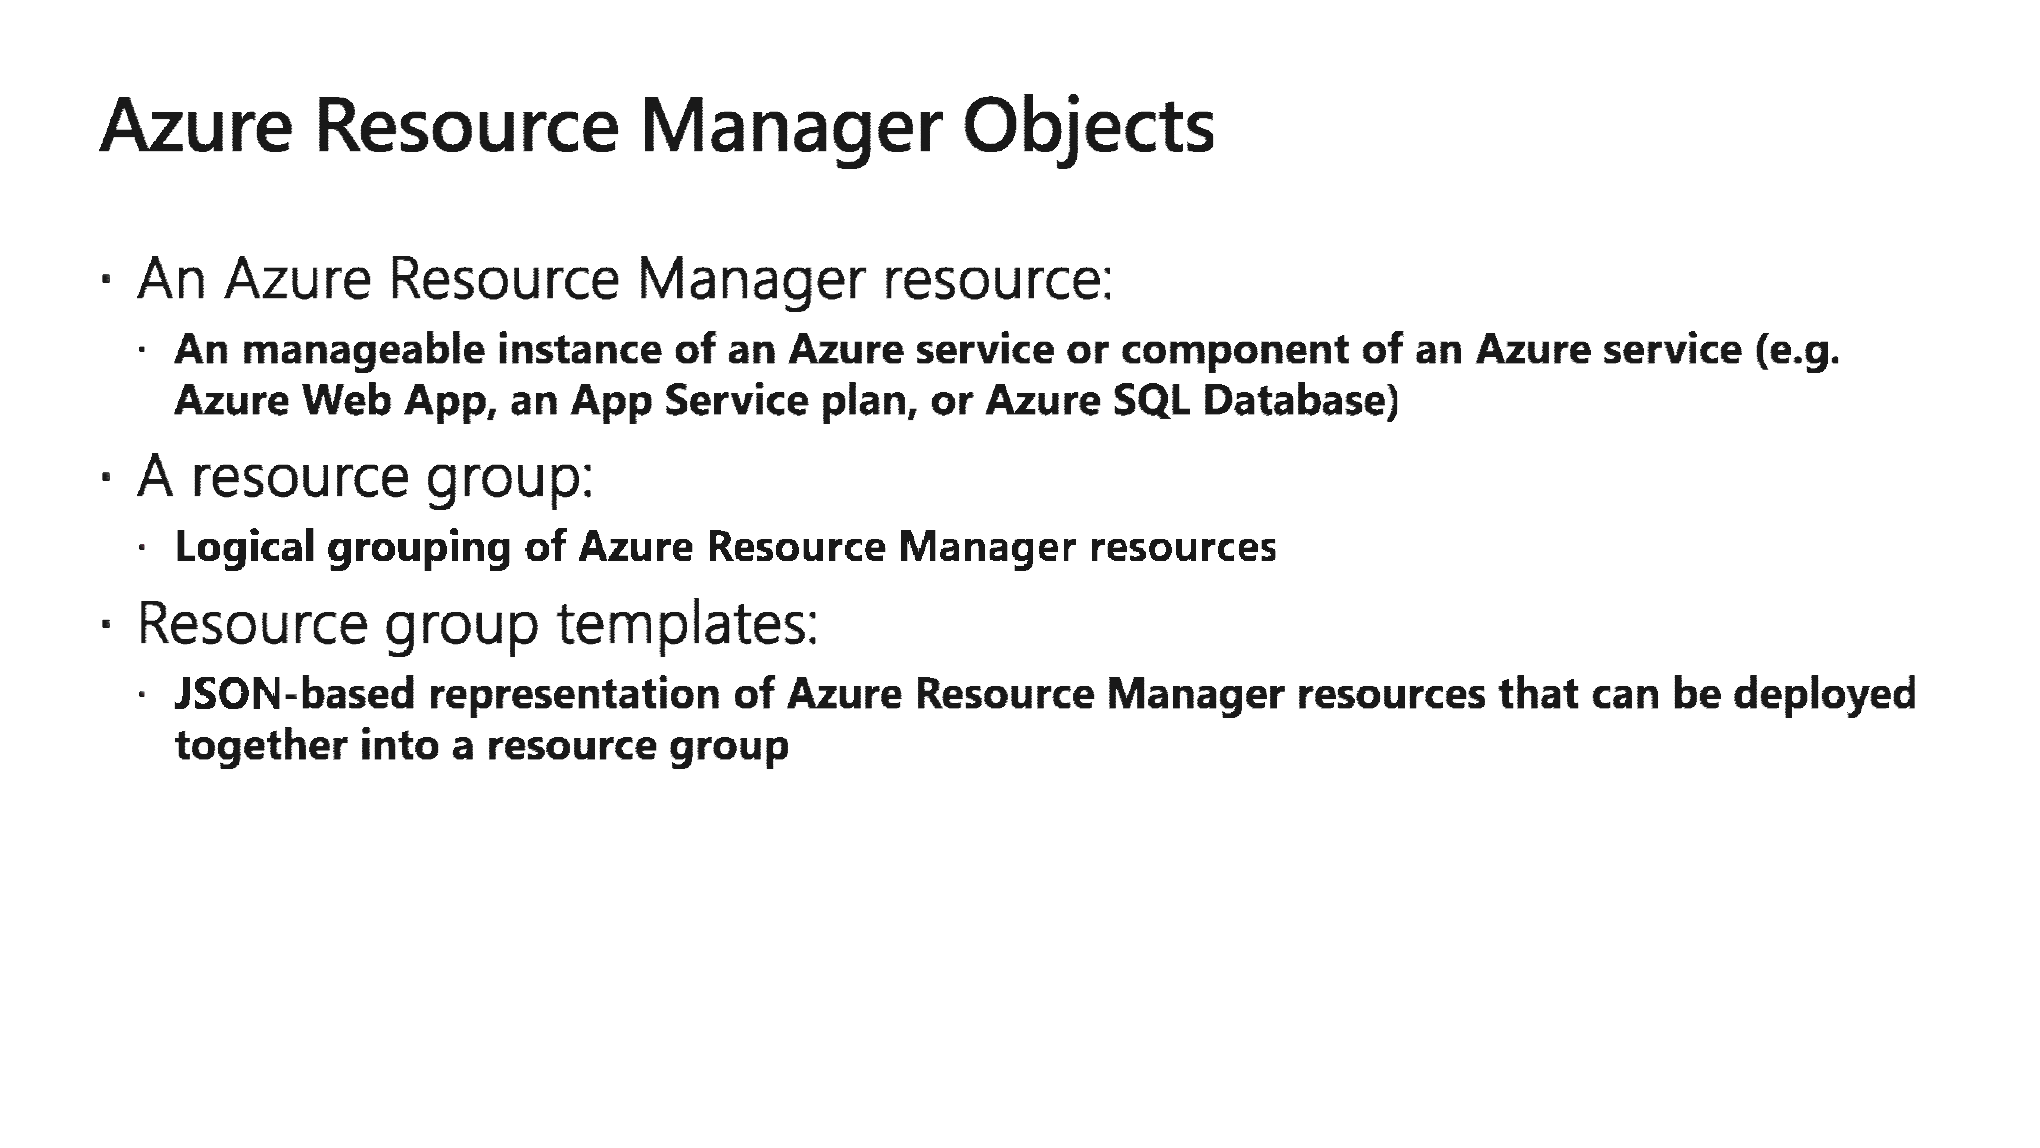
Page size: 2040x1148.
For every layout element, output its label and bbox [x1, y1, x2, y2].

text_box [102, 619, 110, 628]
text_box [302, 675, 1915, 718]
text_box [285, 694, 297, 699]
text_box [99, 94, 1214, 169]
text_box [177, 528, 1276, 571]
text_box [102, 274, 110, 283]
text_box [175, 727, 788, 769]
text_box [141, 598, 816, 657]
text_box [174, 677, 280, 709]
text_box [137, 453, 591, 510]
text_box [174, 382, 1398, 424]
text_box [139, 346, 145, 353]
text_box [137, 256, 1111, 312]
text_box [102, 472, 110, 481]
text_box [174, 331, 1839, 373]
